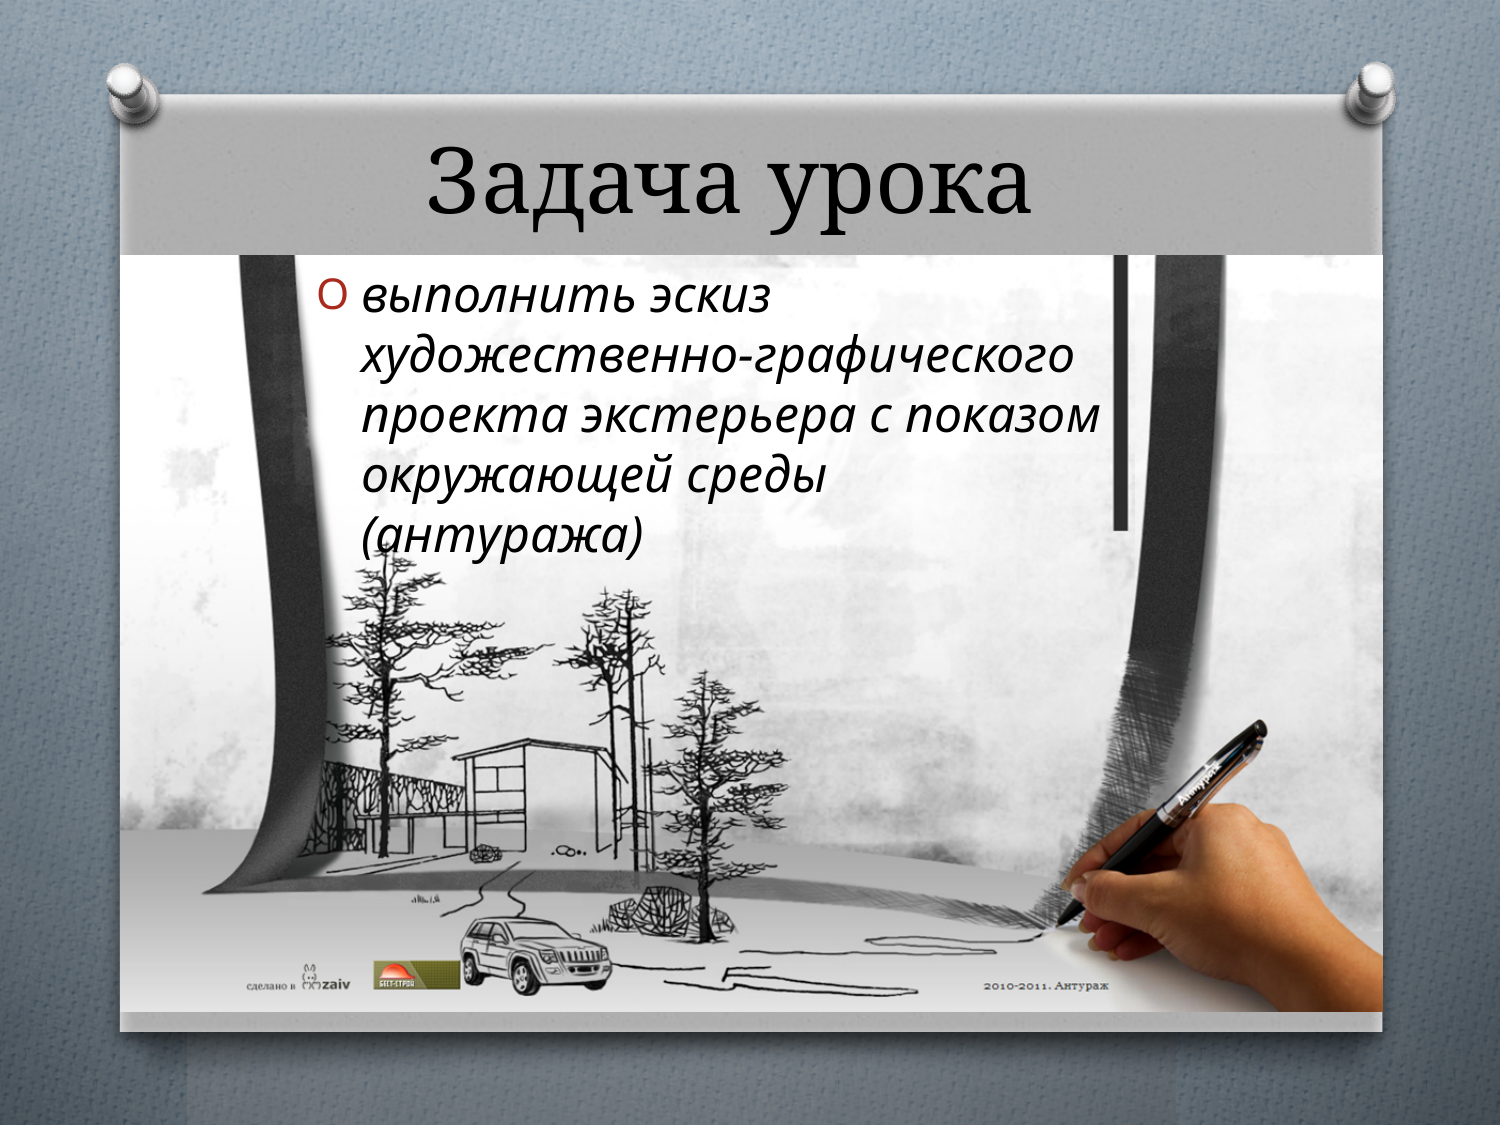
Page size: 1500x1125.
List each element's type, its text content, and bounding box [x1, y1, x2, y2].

picture [119, 255, 1383, 1012]
picture [1317, 35, 1439, 156]
title Задача урока [159, 78, 1302, 255]
picture [75, 29, 198, 153]
